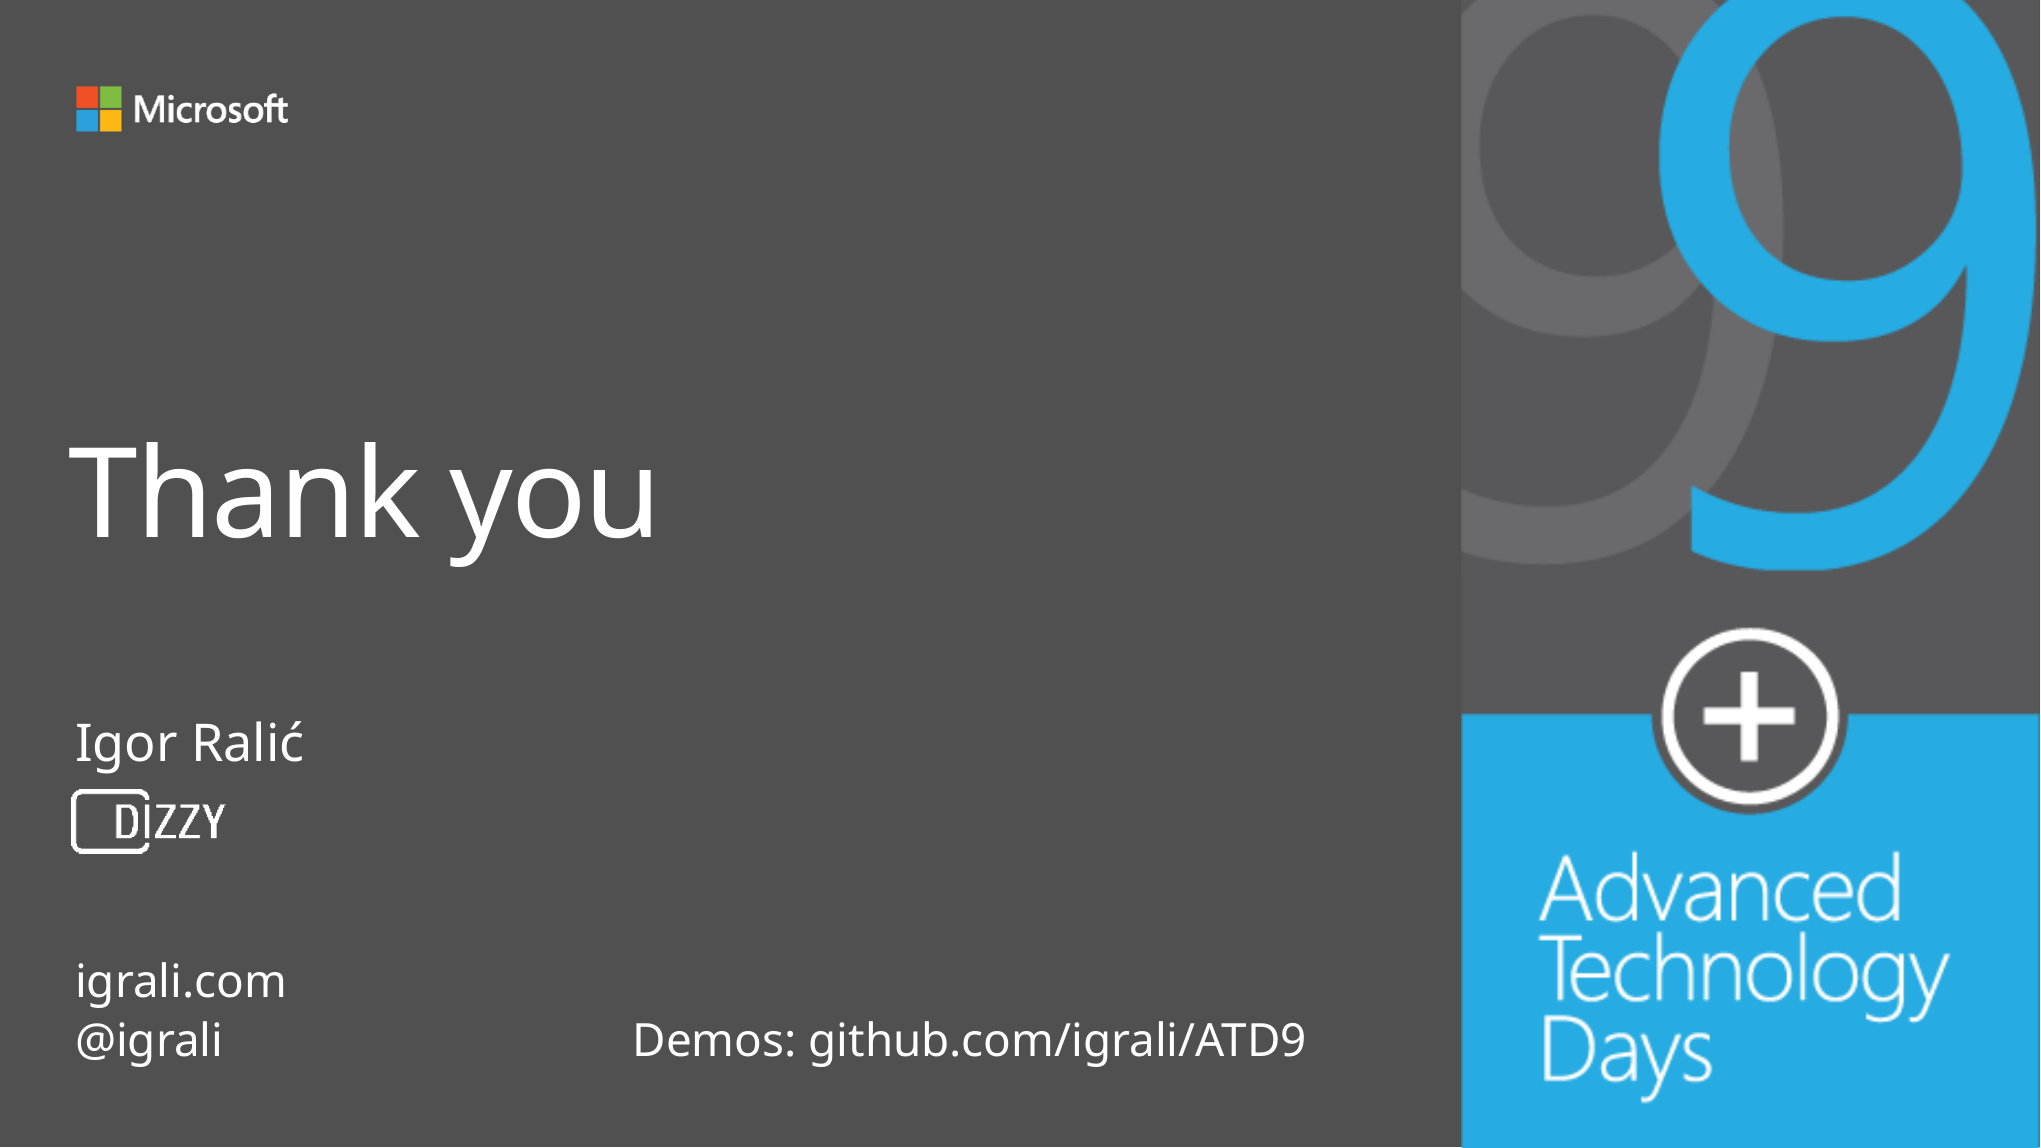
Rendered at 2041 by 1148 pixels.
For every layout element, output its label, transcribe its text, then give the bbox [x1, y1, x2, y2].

picture [75, 85, 290, 132]
title Thank you [45, 414, 1458, 634]
subtitle Igor Ralić igrali.com @igrali Demos: github.com/igrali/ATD9 [45, 692, 1427, 822]
picture [1461, 0, 2041, 1148]
picture [71, 789, 226, 855]
